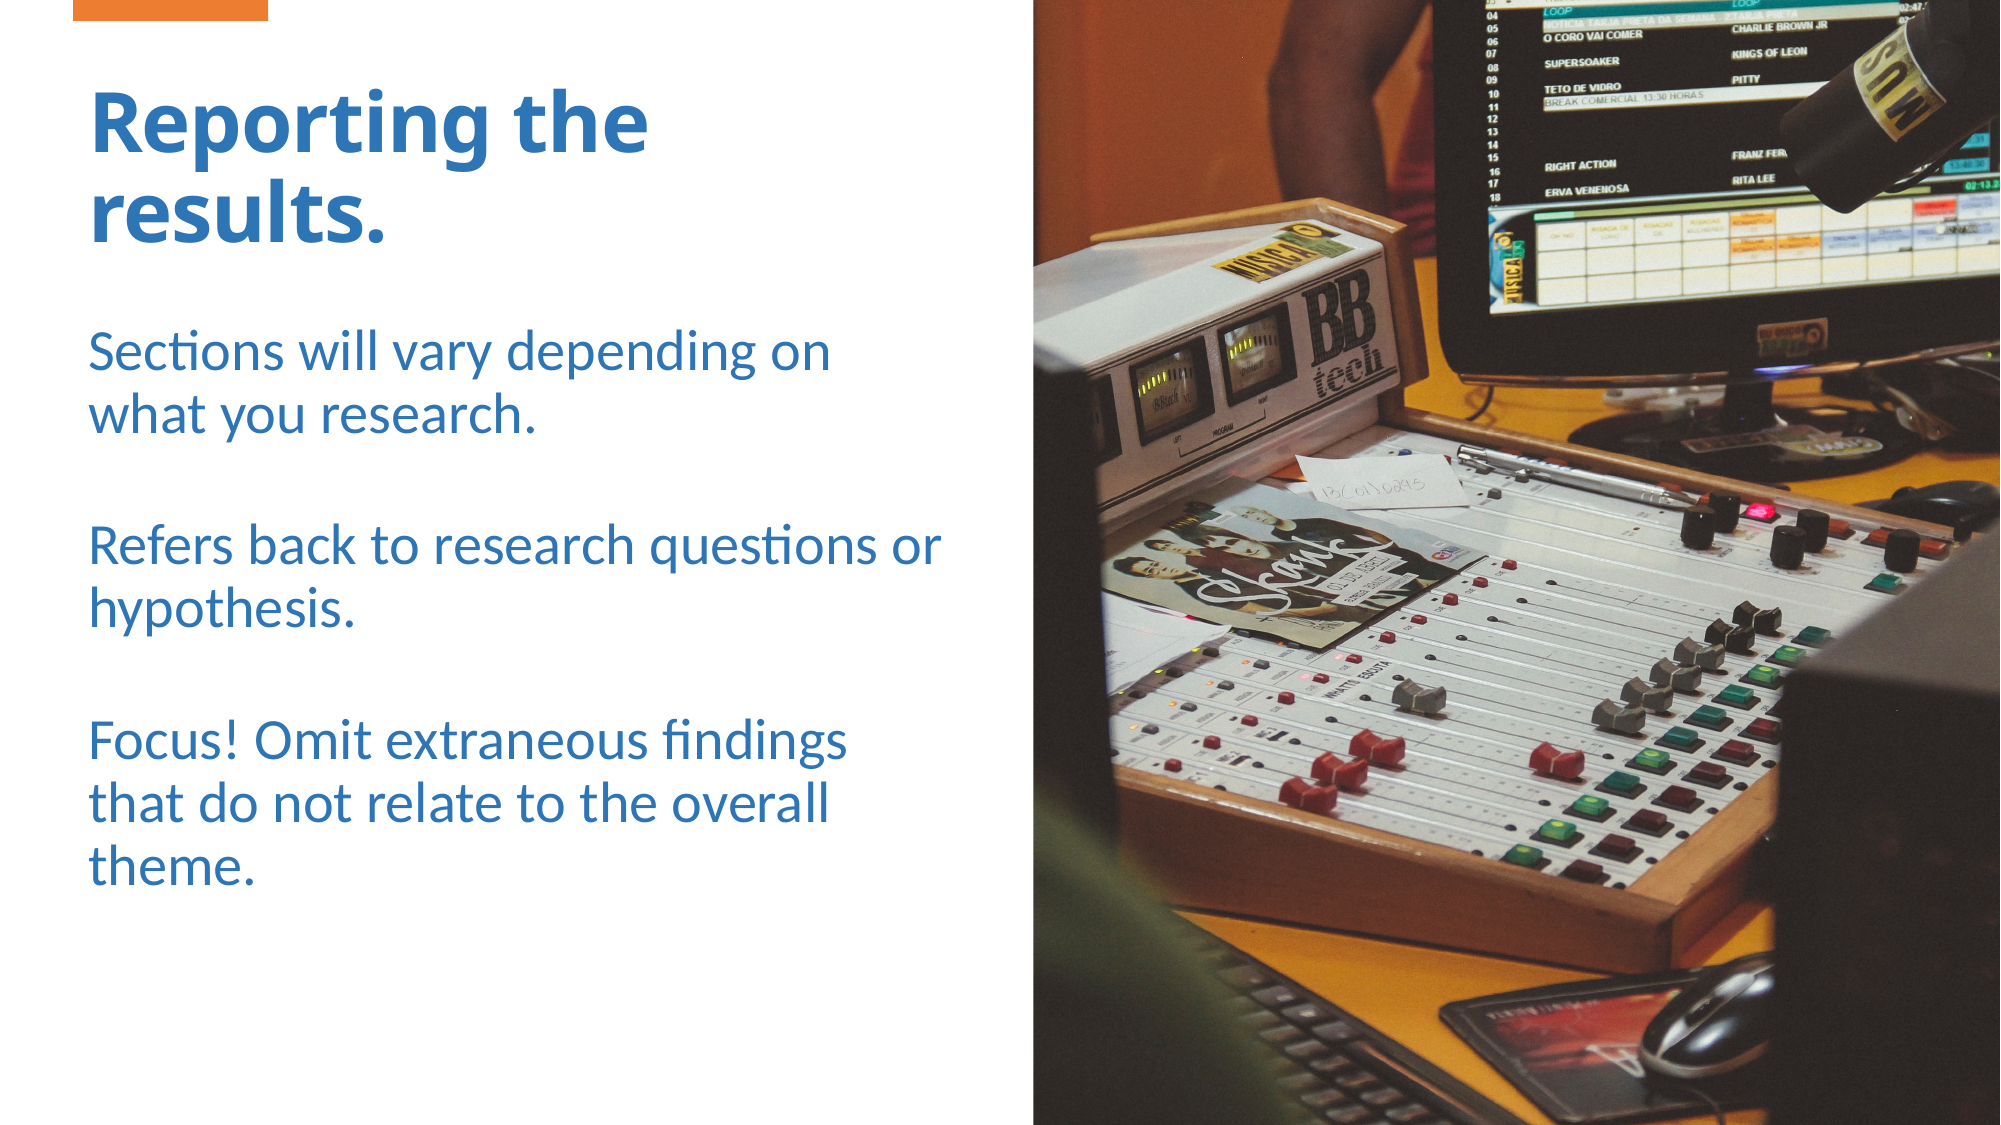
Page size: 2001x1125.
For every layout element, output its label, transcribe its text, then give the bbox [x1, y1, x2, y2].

list Sections will vary depending on what you research. Refers back to research questions or hypothesis. Focus! Omit extraneous findings that do not relate to the overall theme. [73, 312, 960, 368]
title Reporting the results. [73, 117, 922, 224]
picture [1033, 0, 2000, 1125]
